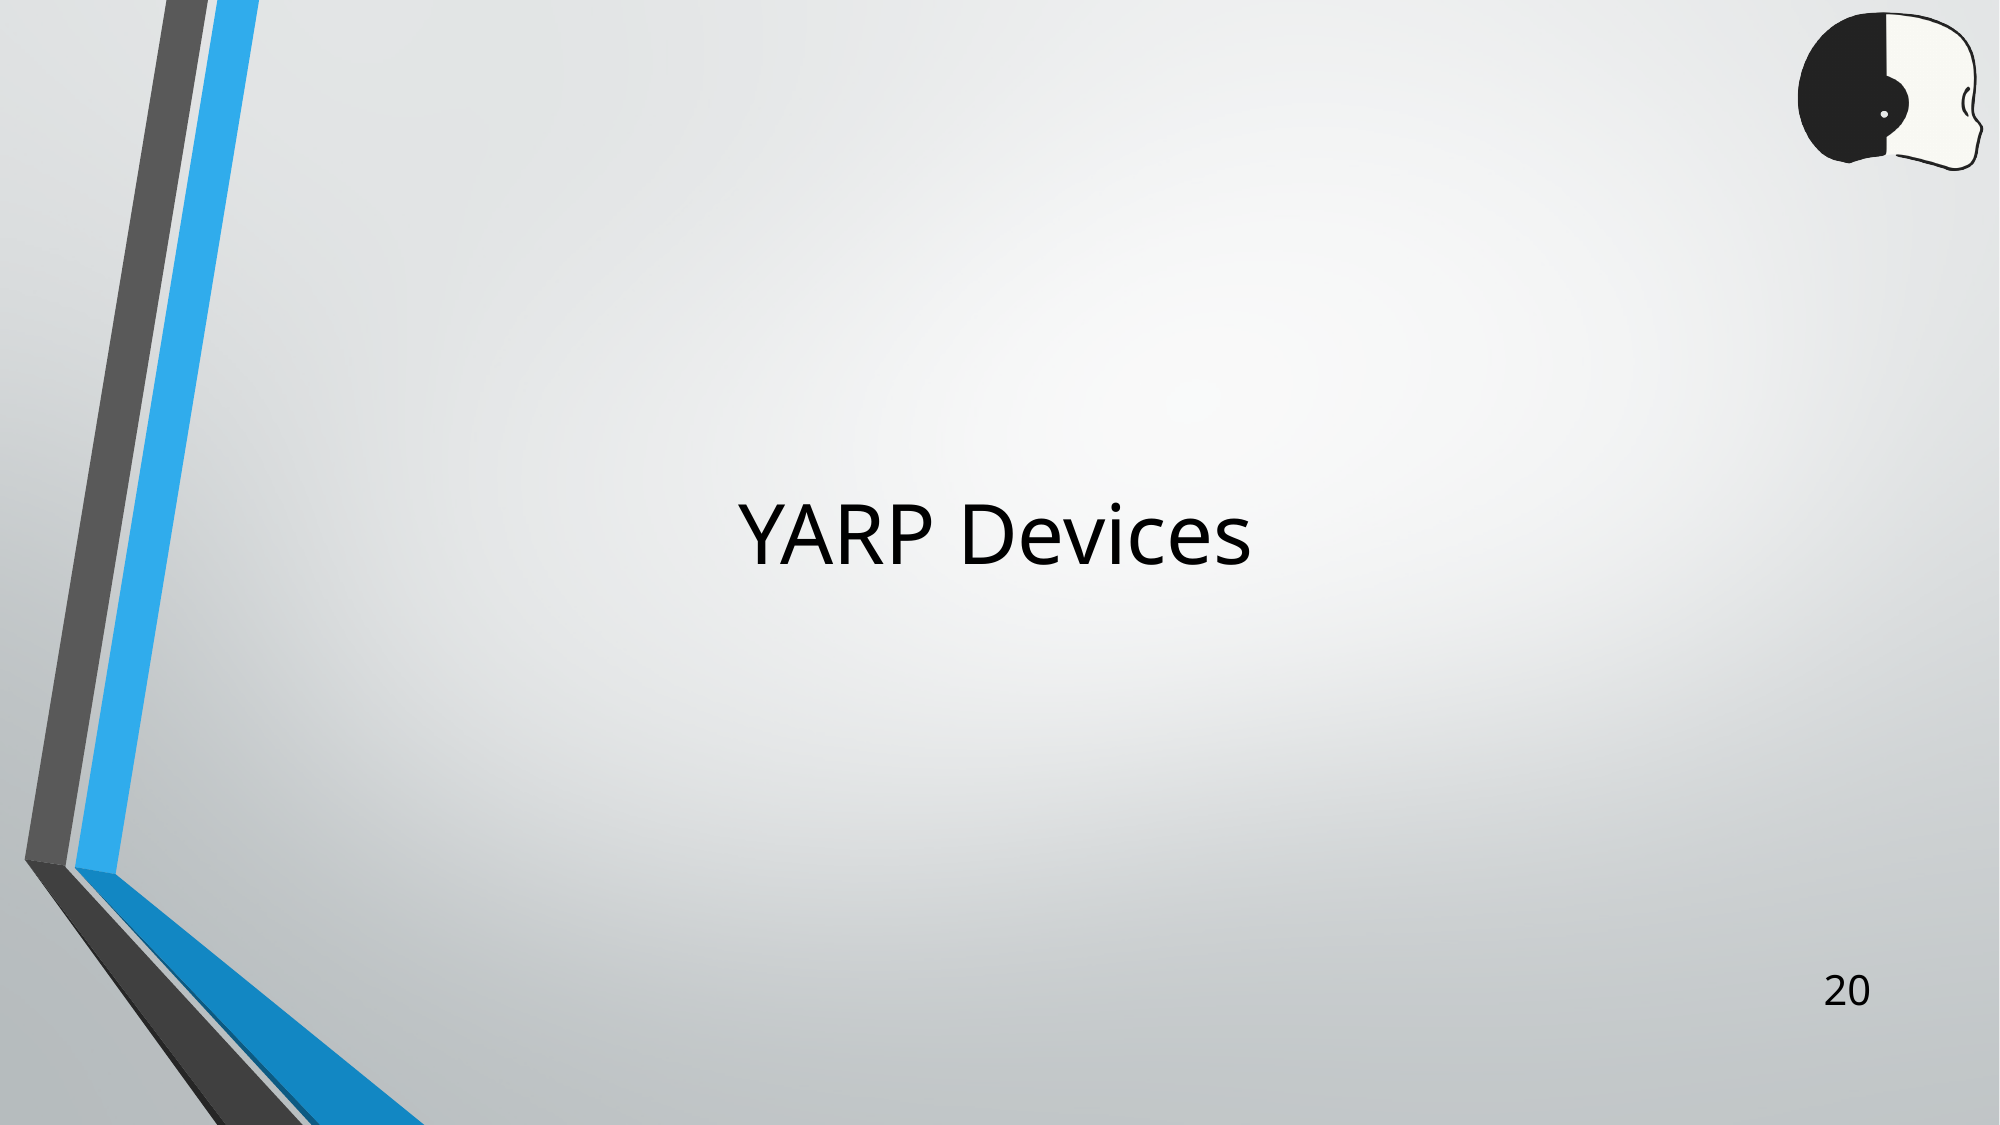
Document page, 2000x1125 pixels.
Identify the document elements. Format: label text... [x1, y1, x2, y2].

title YARP Devices [174, 387, 1818, 675]
picture [1796, 0, 1986, 189]
slide_number 20 [1796, 962, 1887, 1023]
